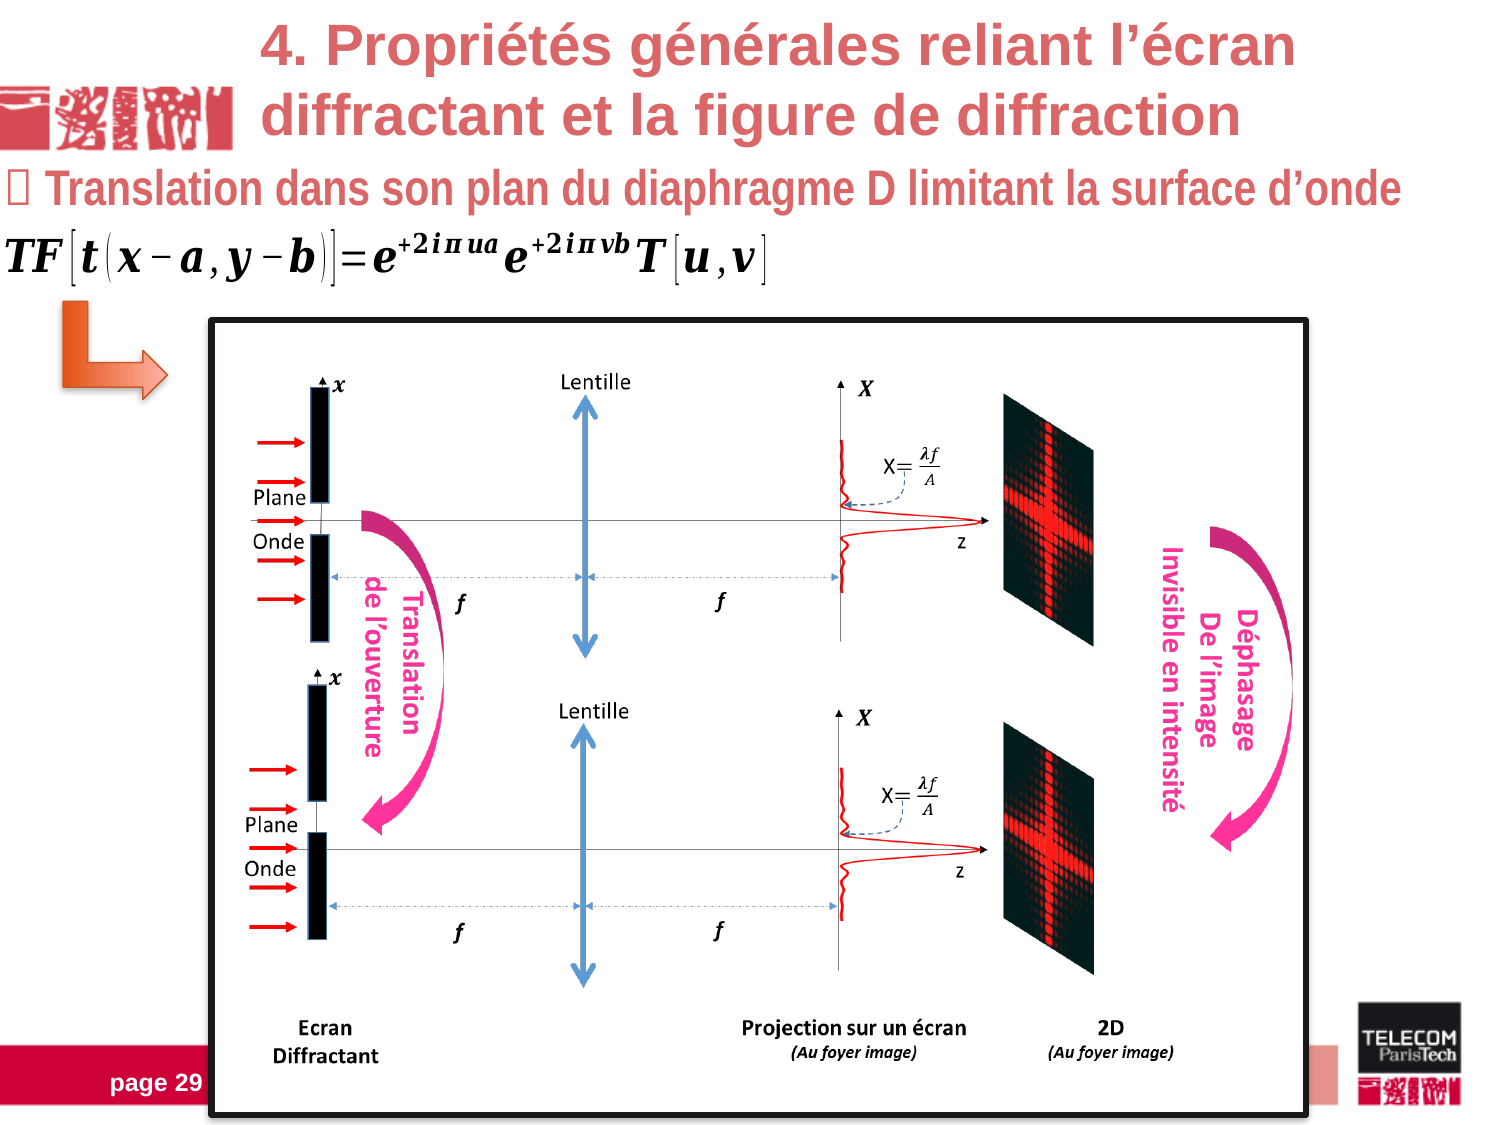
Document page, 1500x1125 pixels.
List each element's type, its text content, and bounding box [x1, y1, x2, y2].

picture [620, 241, 625, 251]
slide_number page 28 [94, 1058, 206, 1107]
picture [0, 0, 1500, 1125]
text_box [211, 319, 1307, 1115]
text_box [62, 300, 168, 401]
text_box 4. Propriétés générales reliant l’écran diffractant et la figure de diffraction [245, 0, 1458, 90]
text_box COM101 Chap3 : Diffraction [1312, 1048, 1461, 1113]
text_box  Translation dans son plan du diaphragme D limitant la surface d’onde [0, 148, 1476, 233]
